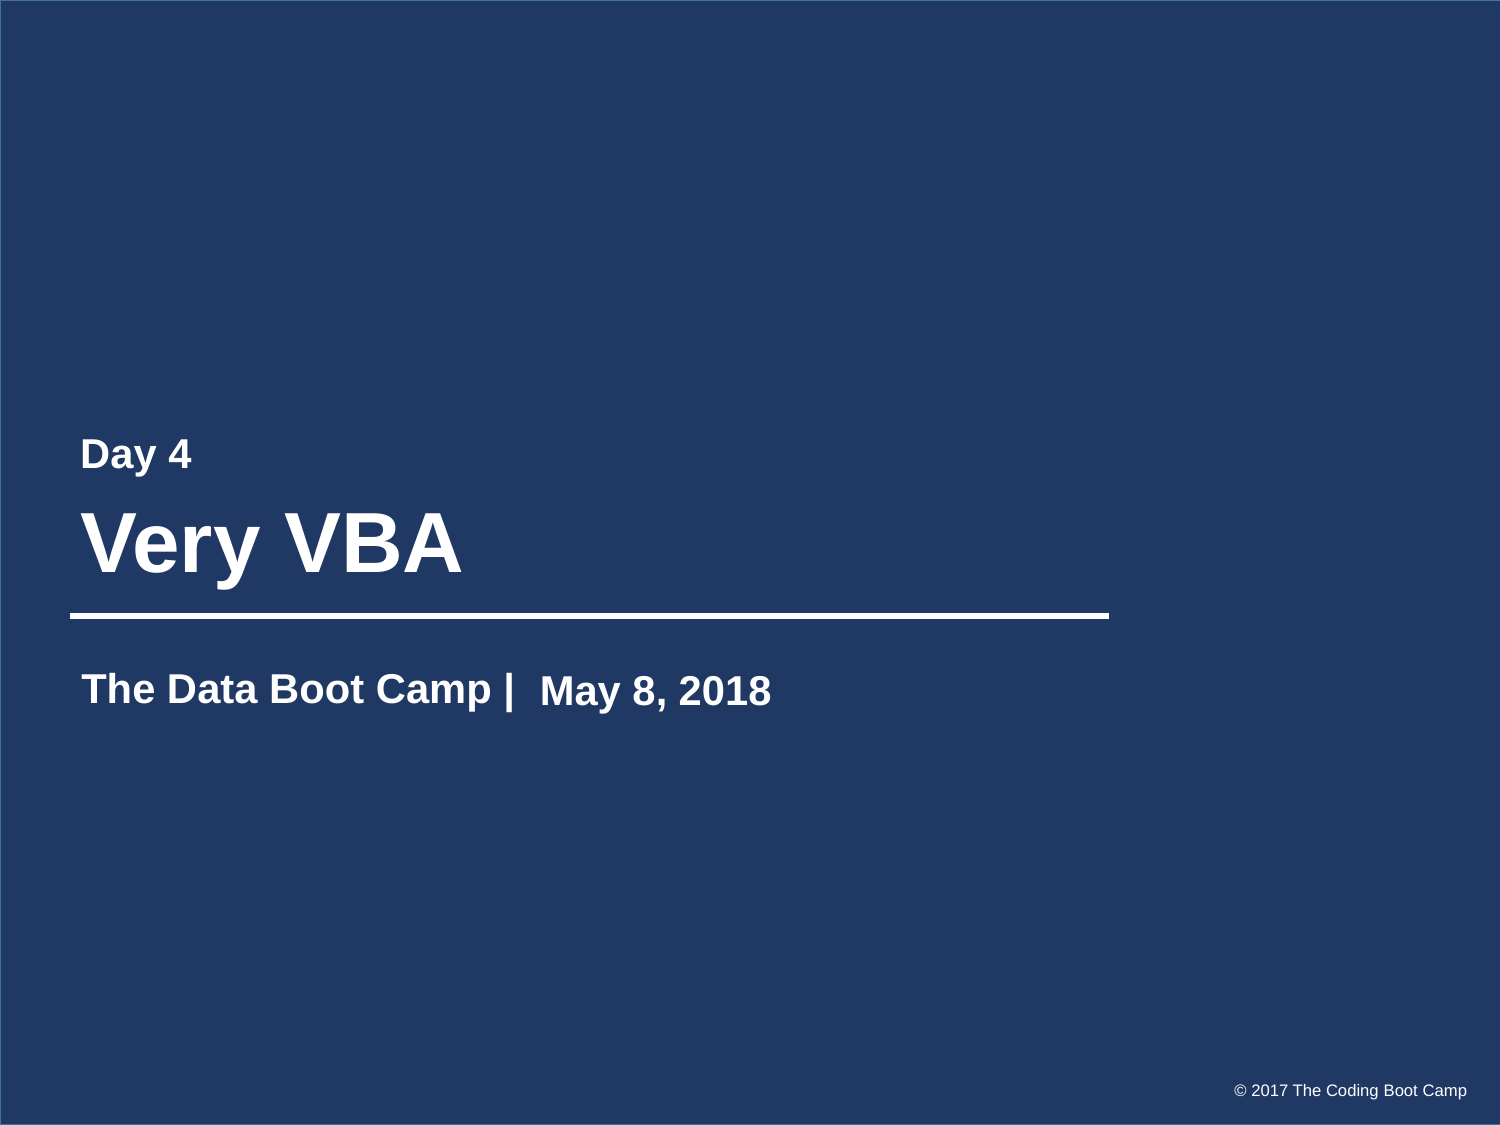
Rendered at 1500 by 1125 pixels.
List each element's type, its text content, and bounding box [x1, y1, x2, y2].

text_box The Data Boot Camp | [69, 650, 538, 725]
title Very VBA [65, 473, 1416, 617]
list Day 4 [65, 424, 509, 488]
text_box May 8, 2018 [524, 661, 898, 725]
